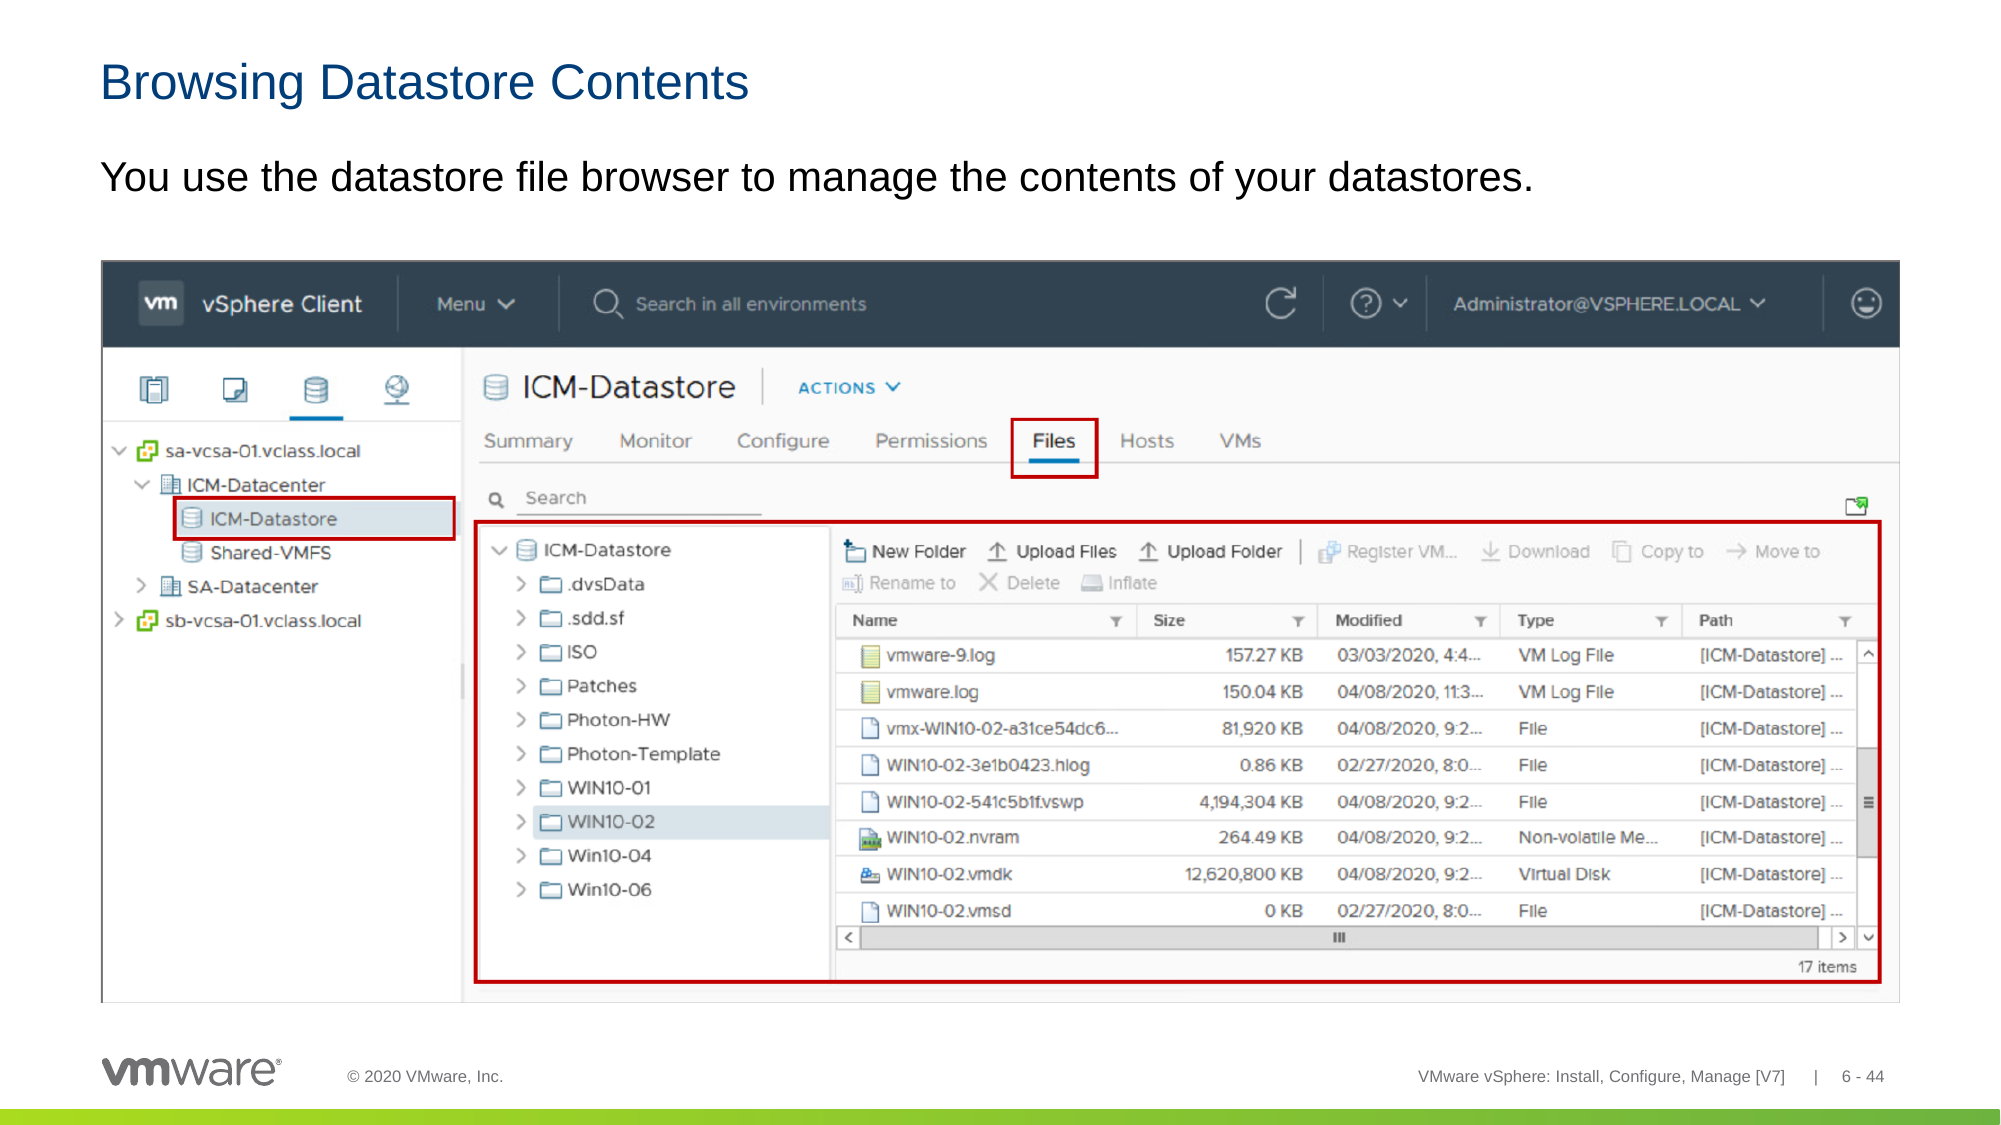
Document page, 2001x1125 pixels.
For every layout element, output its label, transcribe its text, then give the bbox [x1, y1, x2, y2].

title Browsing Datastore Contents [99, 54, 1900, 113]
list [99, 259, 1901, 1003]
footer VMware vSphere: Install, Configure, Manage [V7] | 6 - 44 [545, 1060, 1900, 1110]
list You use the datastore file browser to manage the contents of your datastores. [99, 149, 1900, 247]
